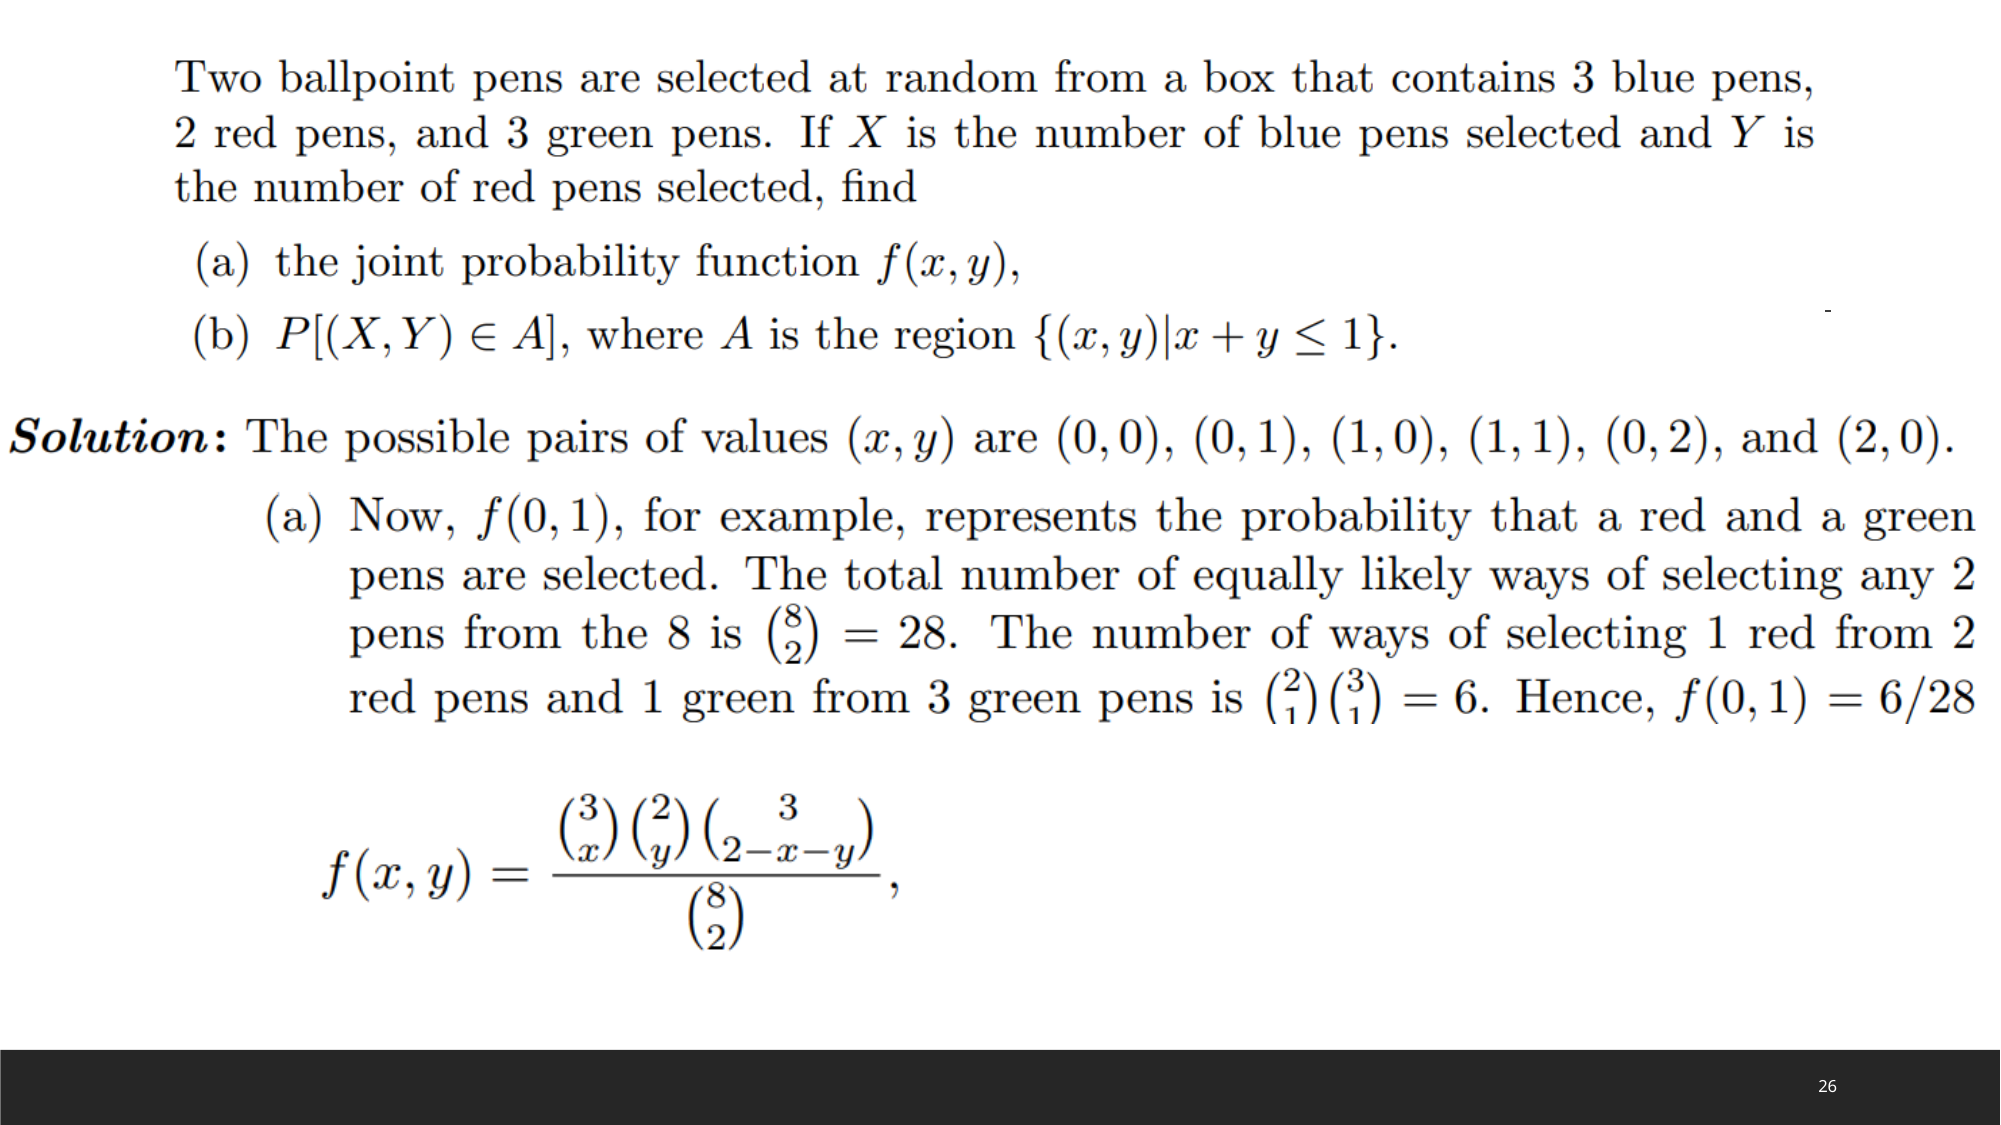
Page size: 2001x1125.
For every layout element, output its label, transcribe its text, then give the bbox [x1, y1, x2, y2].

slide_number ‹#› [1803, 1057, 1932, 1118]
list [173, 34, 1825, 365]
picture [0, 395, 2000, 724]
picture [302, 772, 947, 967]
